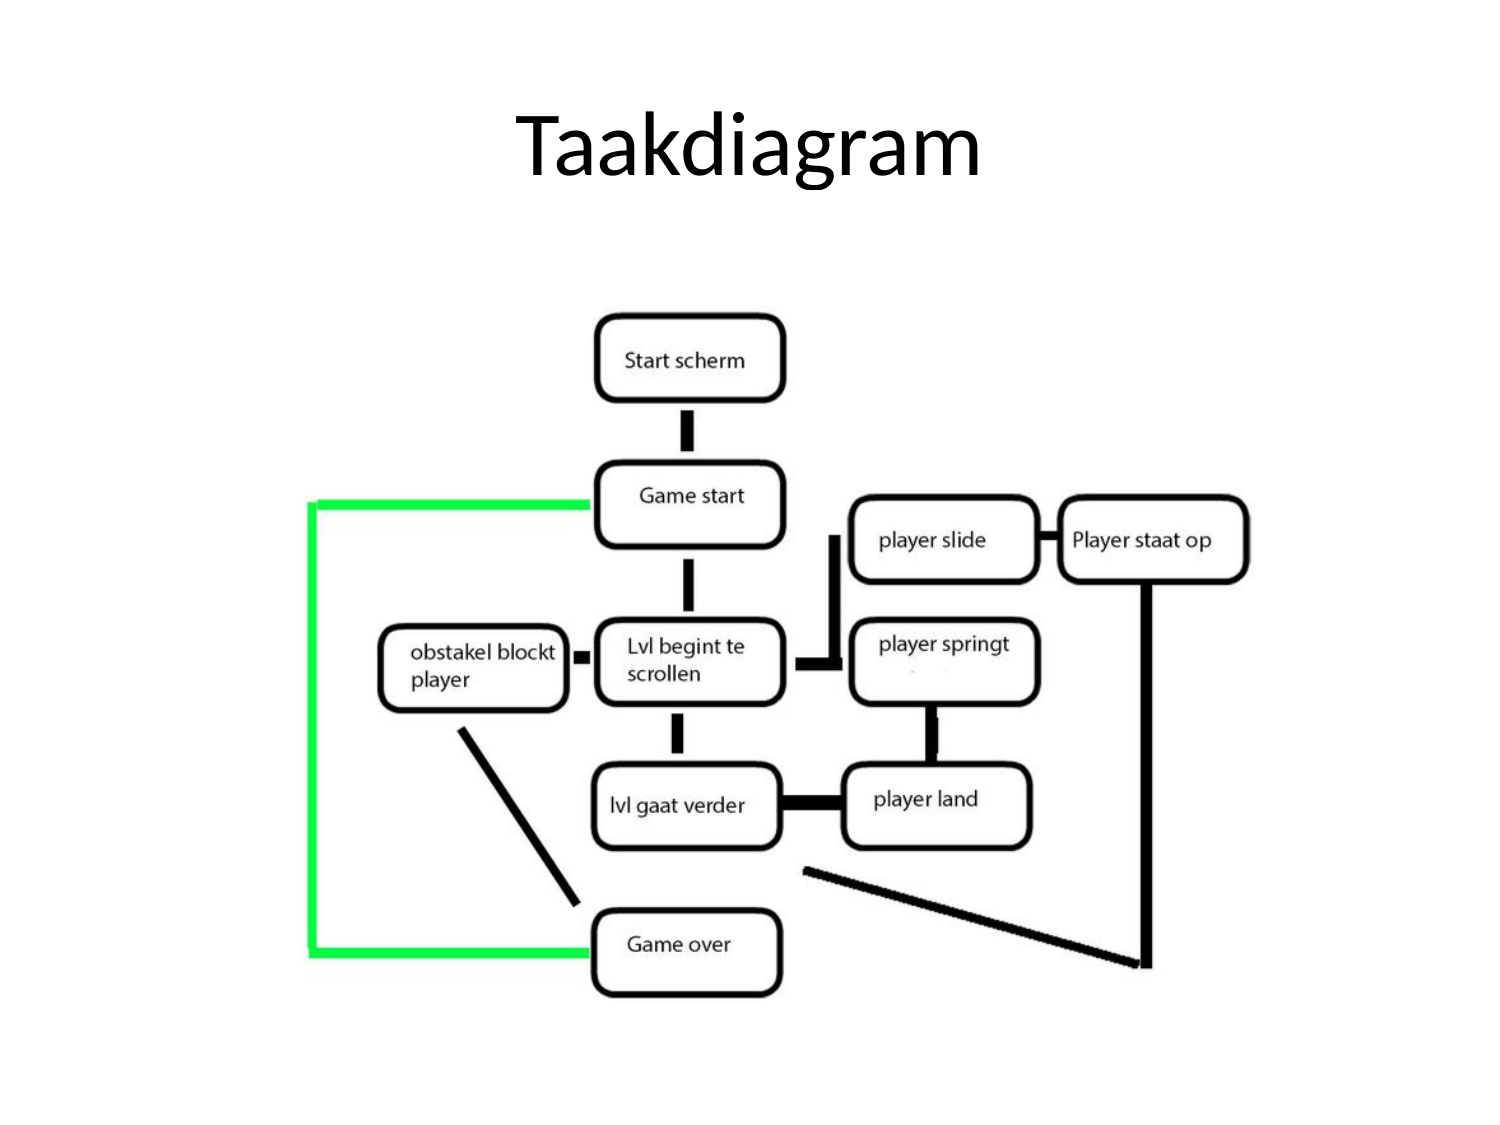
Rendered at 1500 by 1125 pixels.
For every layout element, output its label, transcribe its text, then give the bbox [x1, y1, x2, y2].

picture [147, 190, 1342, 1107]
title Taakdiagram [75, 45, 1425, 233]
